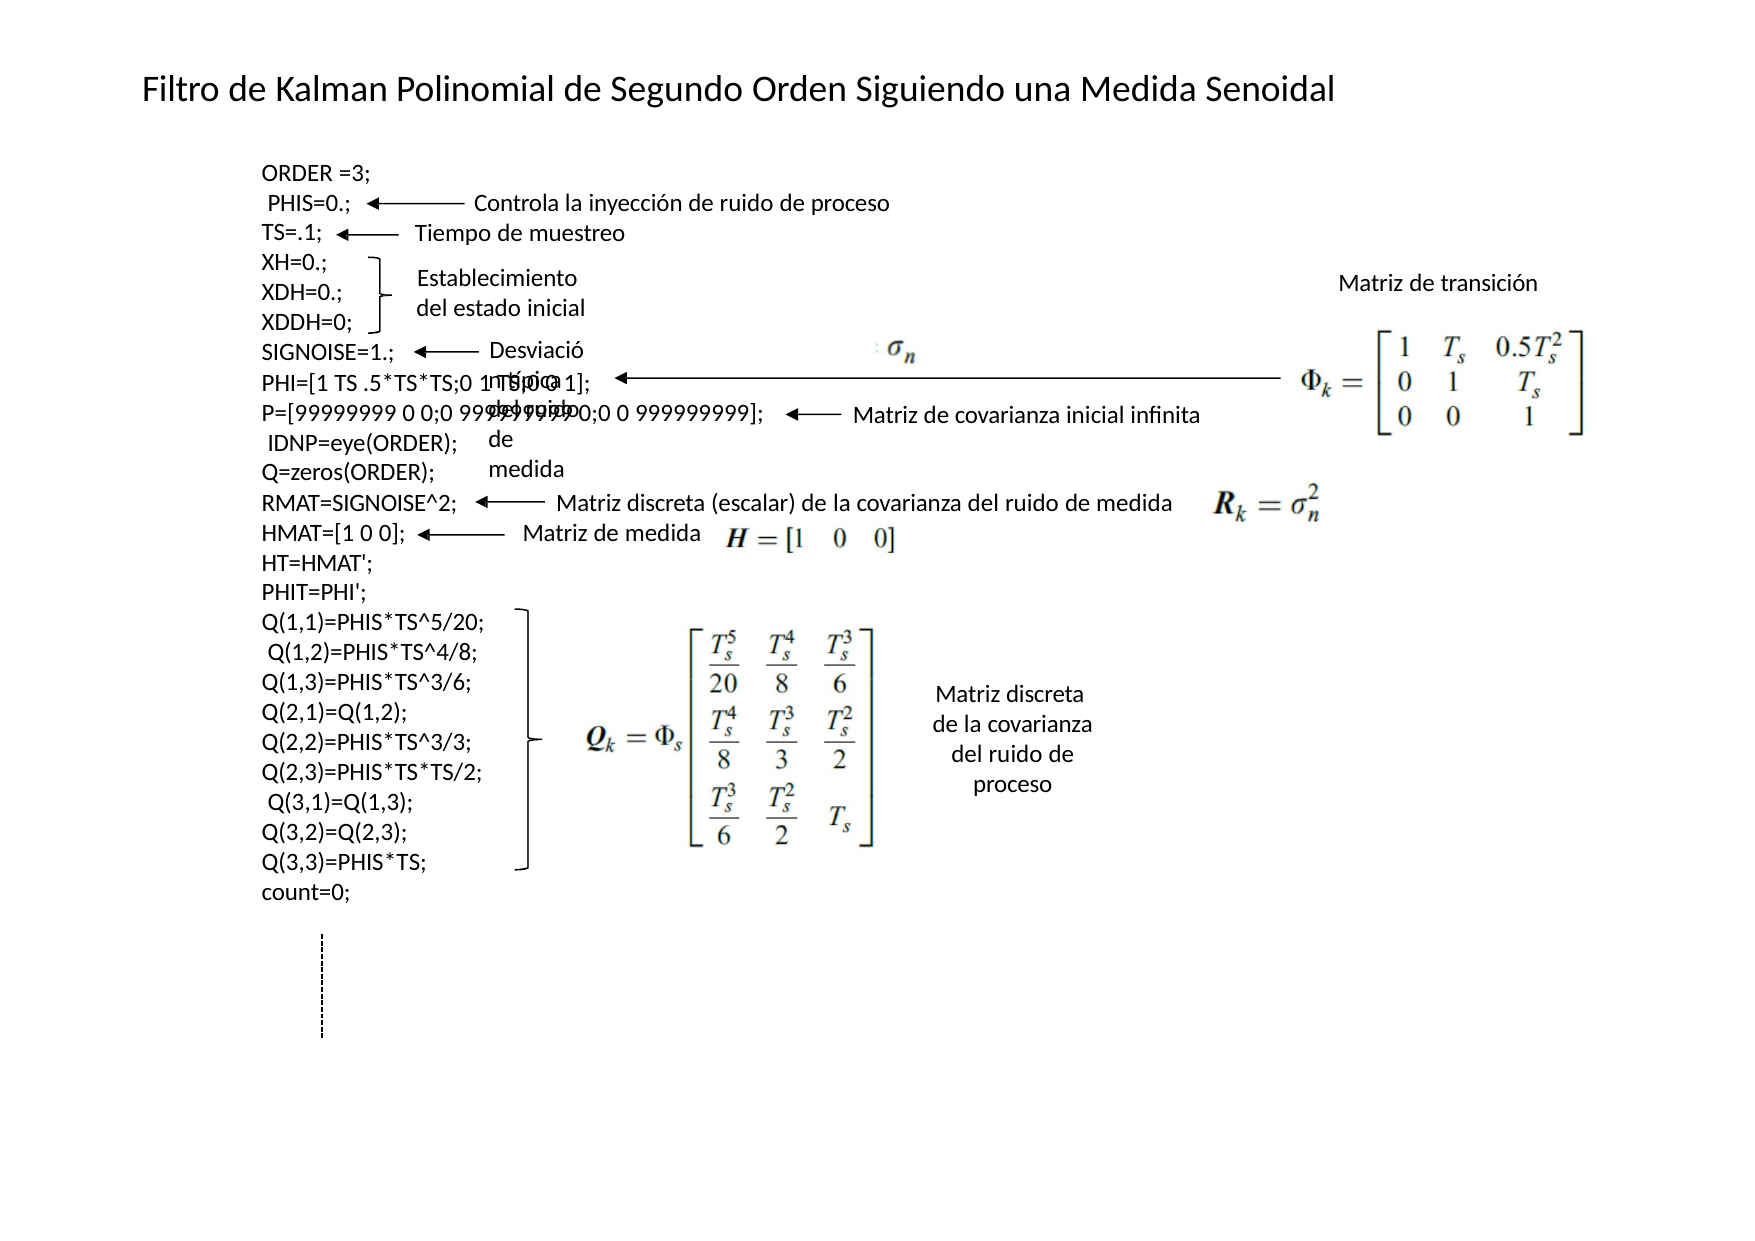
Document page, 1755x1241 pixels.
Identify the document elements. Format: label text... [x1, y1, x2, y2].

text_box [368, 256, 393, 334]
text_box Controla la inyección de ruido de proceso Tiempo de muestreo [407, 184, 896, 247]
text_box PHI=[1 TS .5*TS*TS;0 1 TS;0 0 1]; P=[99999999 0 0;0 999999999 0;0 0 999999999]; IDNP=eye(ORDER); Q=zeros(ORDER); [259, 364, 767, 486]
text_box [336, 228, 399, 242]
title Filtro de Kalman Polinomial de Segundo Orden Siguiendo una Medida Senoidal [140, 62, 1343, 272]
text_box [614, 322, 1281, 385]
text_box [417, 528, 505, 542]
text_box Matriz de transición [1336, 264, 1543, 297]
text_box Establecimiento del estado inicial Desviación típica del ruido de medida [414, 259, 871, 483]
text_box [785, 408, 842, 421]
text_box ORDER =3; PHIS=0.; TS=.1; XH=0.; XDH=0.; XDDH=0; SIGNOISE=1.; [259, 272, 398, 364]
text_box [475, 495, 514, 509]
picture [720, 522, 896, 556]
picture [1296, 326, 1587, 436]
picture [1210, 481, 1321, 526]
text_box Matriz discreta (escalar) de la covarianza del ruido de medida Matriz de medida [514, 484, 1180, 547]
text_box [366, 197, 407, 210]
text_box RMAT=SIGNOISE^2; HMAT=[1 0 0]; HT=HMAT'; PHIT=PHI'; Q(1,1)=PHIS*TS^5/20; Q(1,2)=PHIS*TS^4/8; Q(1,3)=PHIS*TS^3/6; Q(2,1)=Q(1,2); Q(2,2)=PHIS*TS^3/3; Q(2,3)=PHIS*TS*TS/2; Q(3,1)=Q(1,3); Q(3,2)=Q(2,3); Q(3,3)=PHIS*TS; count=0; [259, 484, 489, 906]
text_box Matriz de covarianza inicial infinita [850, 396, 1206, 429]
text_box [514, 608, 543, 871]
text_box Matriz discreta de la covarianza del ruido de proceso [908, 675, 1122, 798]
picture [582, 622, 879, 852]
